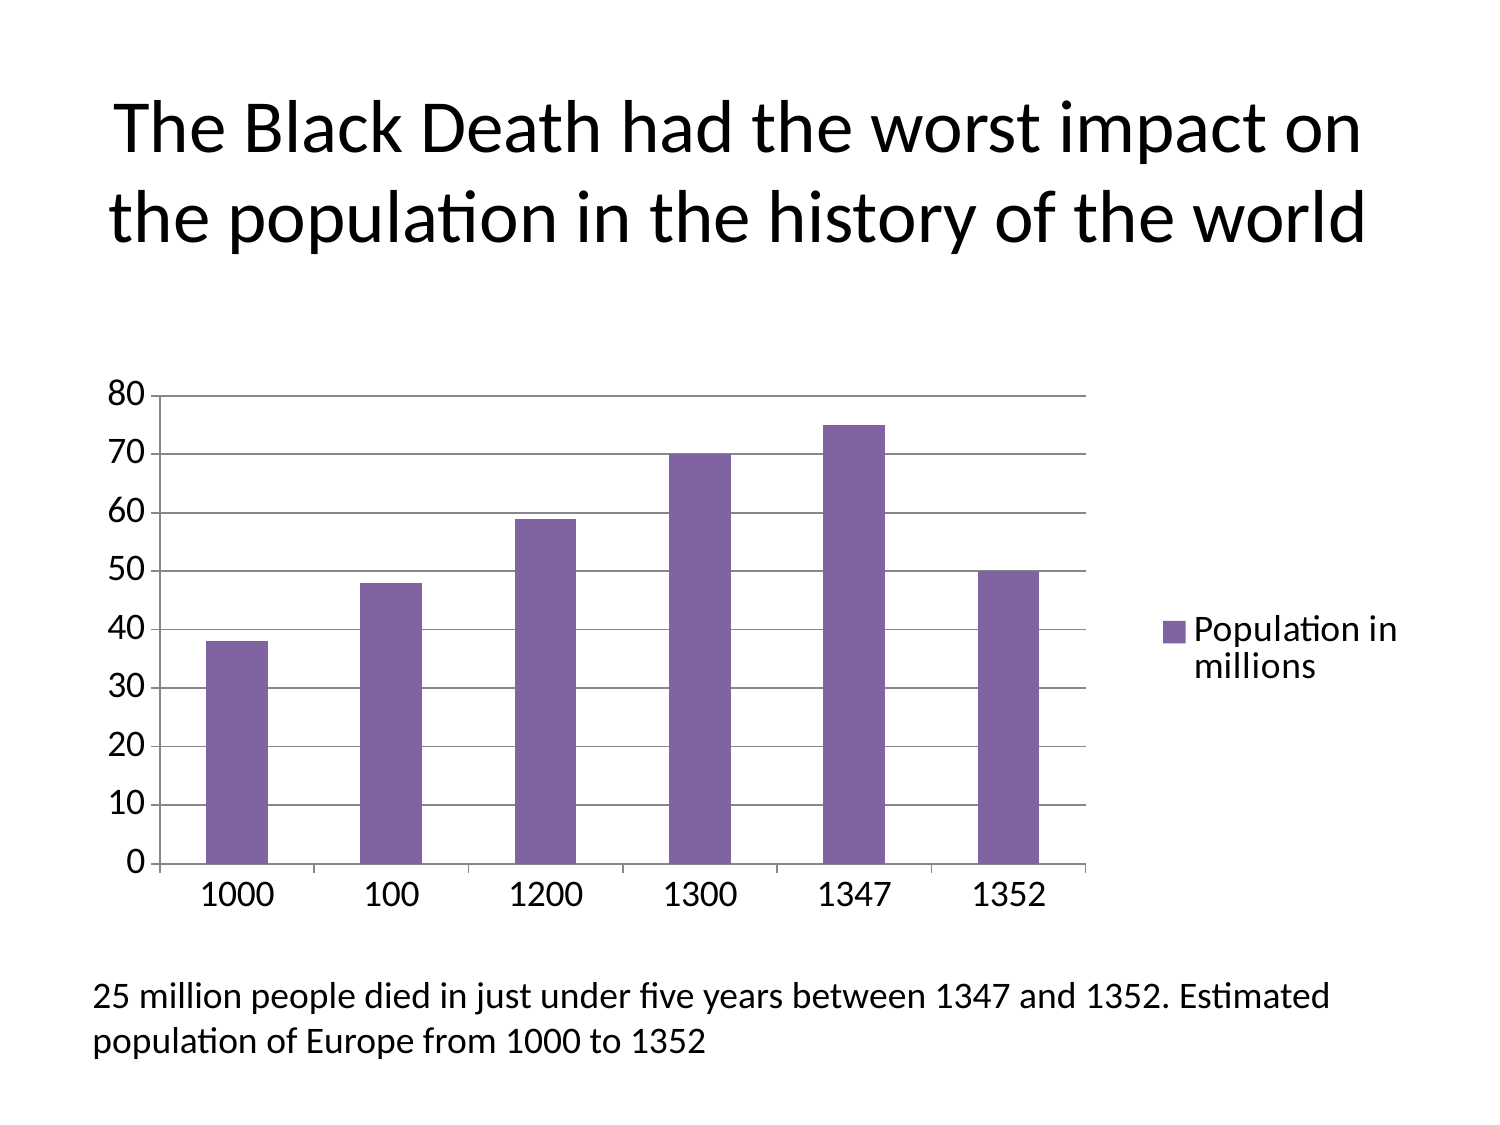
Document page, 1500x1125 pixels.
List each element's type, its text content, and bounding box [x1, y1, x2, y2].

text_box 25 million people died in just under five years between 1347 and 1352. Estimated population of Europe from 1000 to 1352 [77, 964, 1472, 1069]
chart [41, 290, 1448, 946]
title The Black Death had the worst impact on the population in the history of the world [53, 45, 1425, 289]
